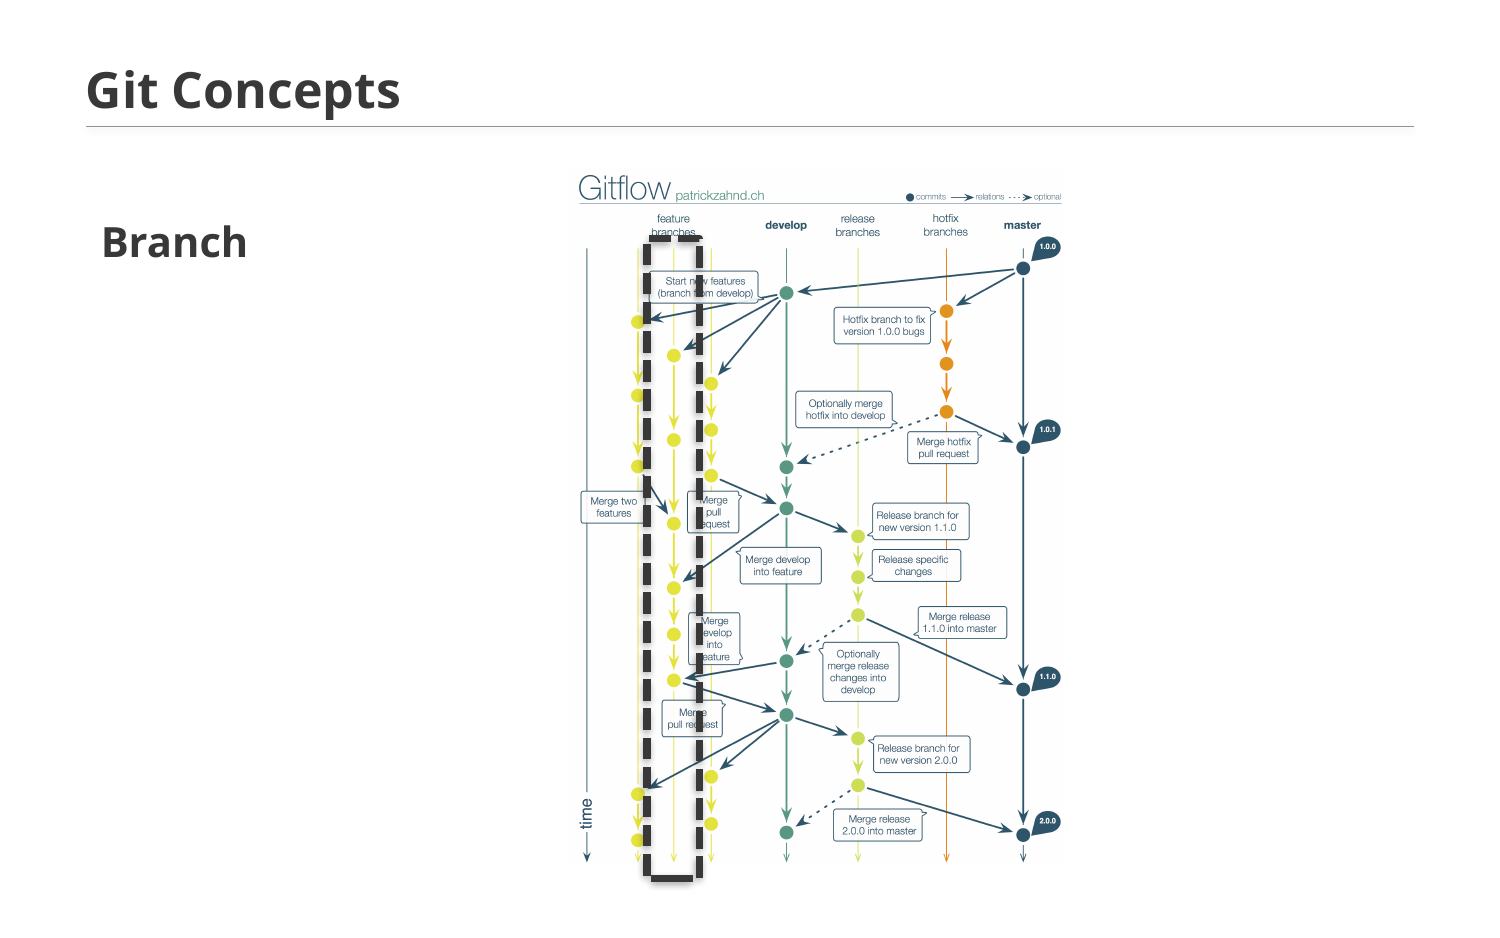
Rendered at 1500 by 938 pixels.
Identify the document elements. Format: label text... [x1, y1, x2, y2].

list Branch [85, 208, 564, 867]
picture [569, 166, 1062, 867]
title Git Concepts [85, 54, 1345, 126]
